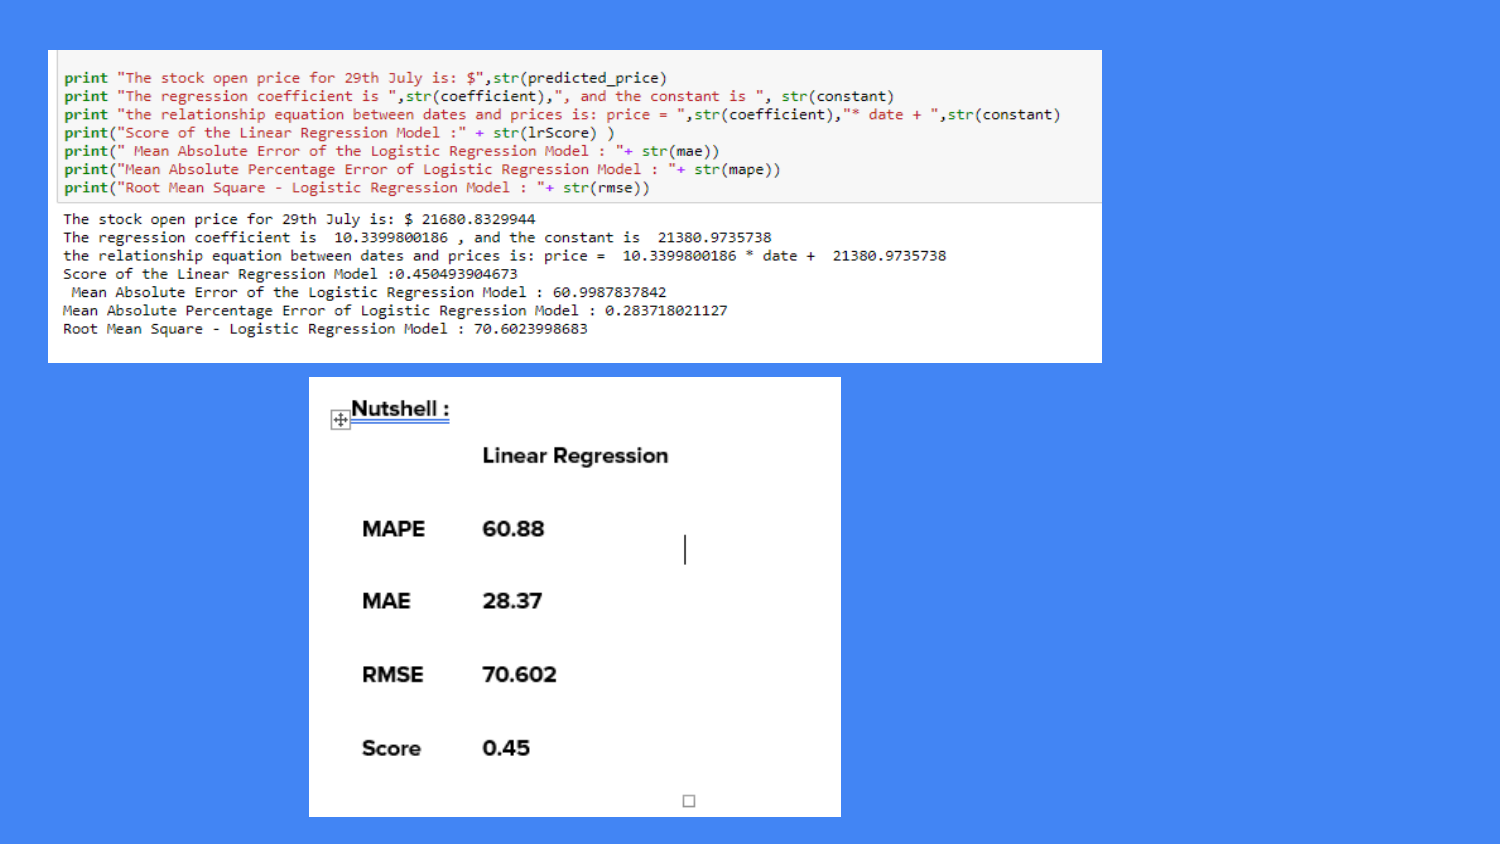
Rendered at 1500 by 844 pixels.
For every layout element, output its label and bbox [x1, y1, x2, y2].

picture [309, 377, 842, 817]
picture [48, 50, 1103, 364]
